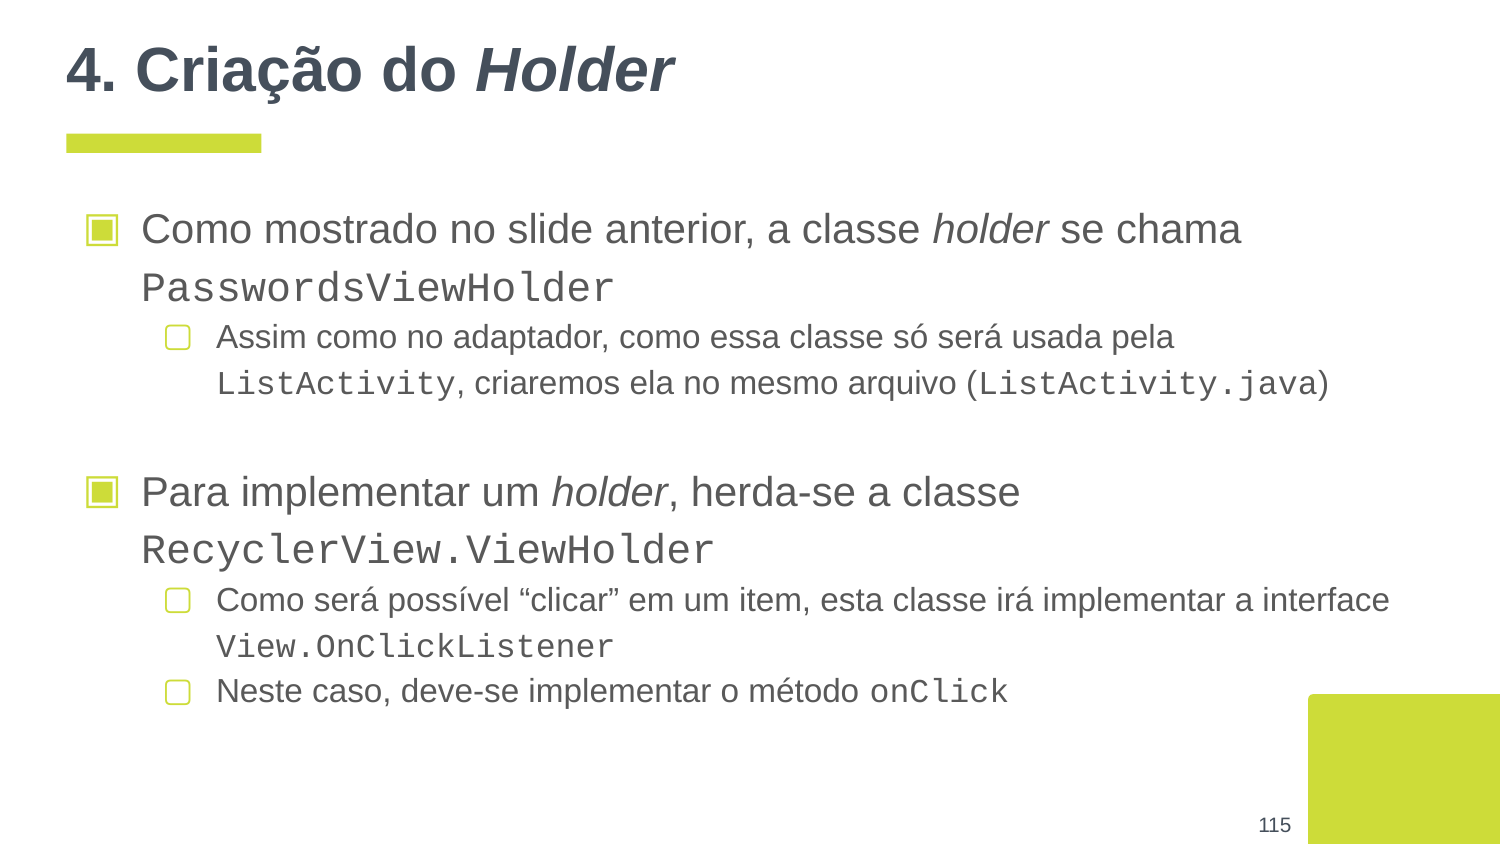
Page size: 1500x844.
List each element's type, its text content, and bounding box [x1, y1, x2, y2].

list Como mostrado no slide anterior, a classe holder se chama PasswordsViewHolder Assim como no adaptador, como essa classe só será usada pela ListActivity, criaremos ela no mesmo arquivo (ListActivity.java) [51, 179, 1449, 441]
title 4. Criação do Holder [51, 0, 1449, 134]
slide_number ‹#› [1216, 819, 1307, 844]
list Para implementar um holder, herda-se a classe RecyclerView.ViewHolder Como será possível “clicar” em um item, esta classe irá implementar a interface View.OnClickListener Neste caso, deve-se implementar o método onClick [51, 441, 1449, 819]
